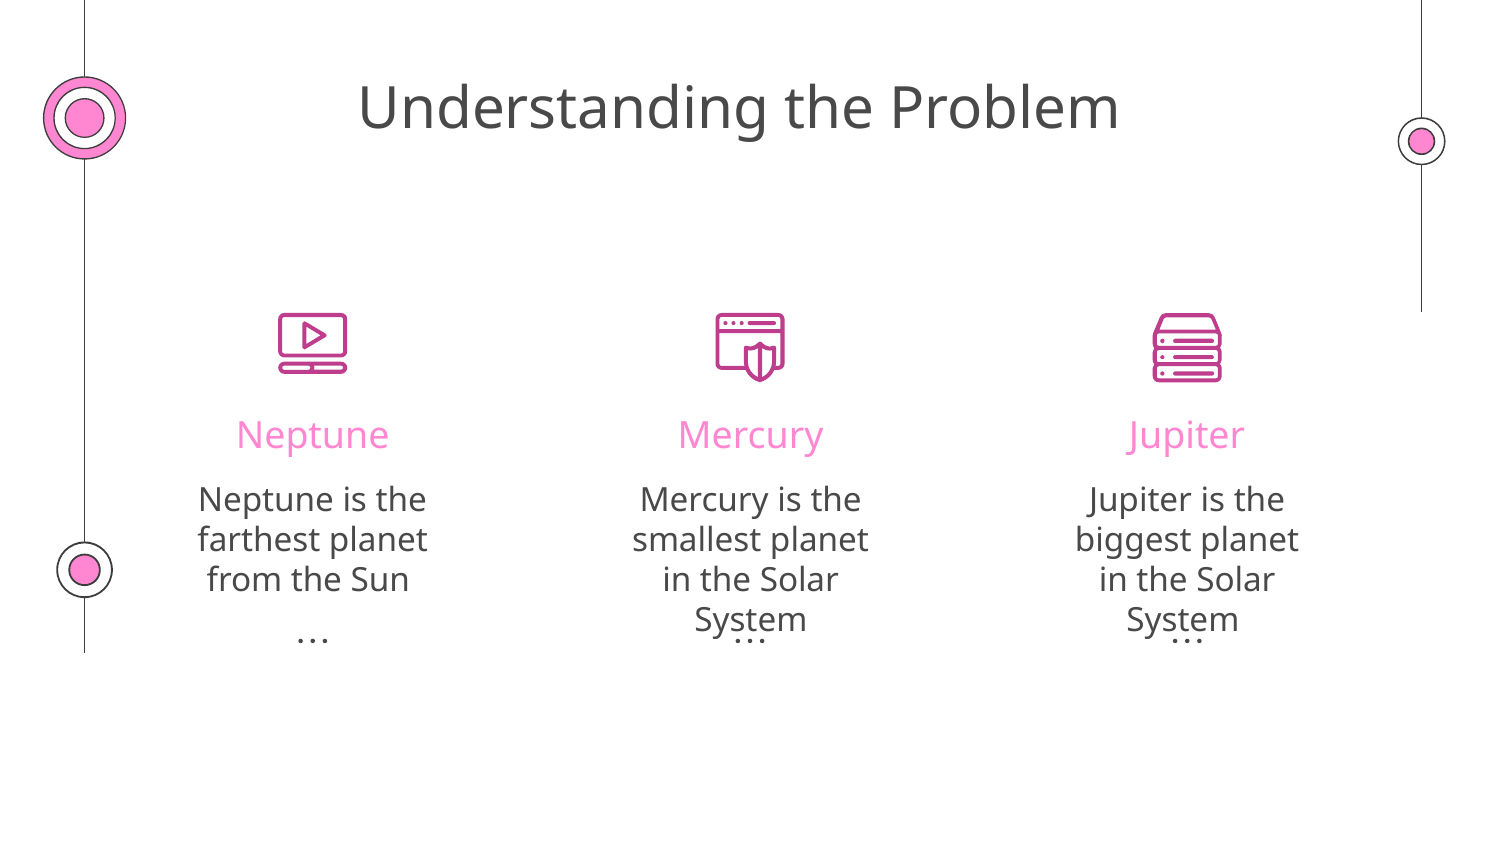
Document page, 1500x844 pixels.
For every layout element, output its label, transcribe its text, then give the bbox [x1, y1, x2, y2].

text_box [277, 312, 348, 375]
subtitle Jupiter is the biggest planet in the Solar System [1042, 463, 1332, 641]
subtitle Neptune [168, 396, 458, 450]
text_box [298, 638, 328, 644]
subtitle Jupiter [1042, 396, 1332, 450]
subtitle Mercury is the smallest planet in the Solar System [606, 463, 896, 641]
title Understanding the Problem [281, 55, 1197, 153]
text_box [1152, 312, 1223, 383]
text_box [735, 638, 765, 644]
subtitle Mercury [606, 396, 896, 450]
subtitle Neptune is the farthest planet from the Sun [168, 463, 458, 641]
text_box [715, 312, 785, 383]
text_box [1172, 638, 1202, 644]
